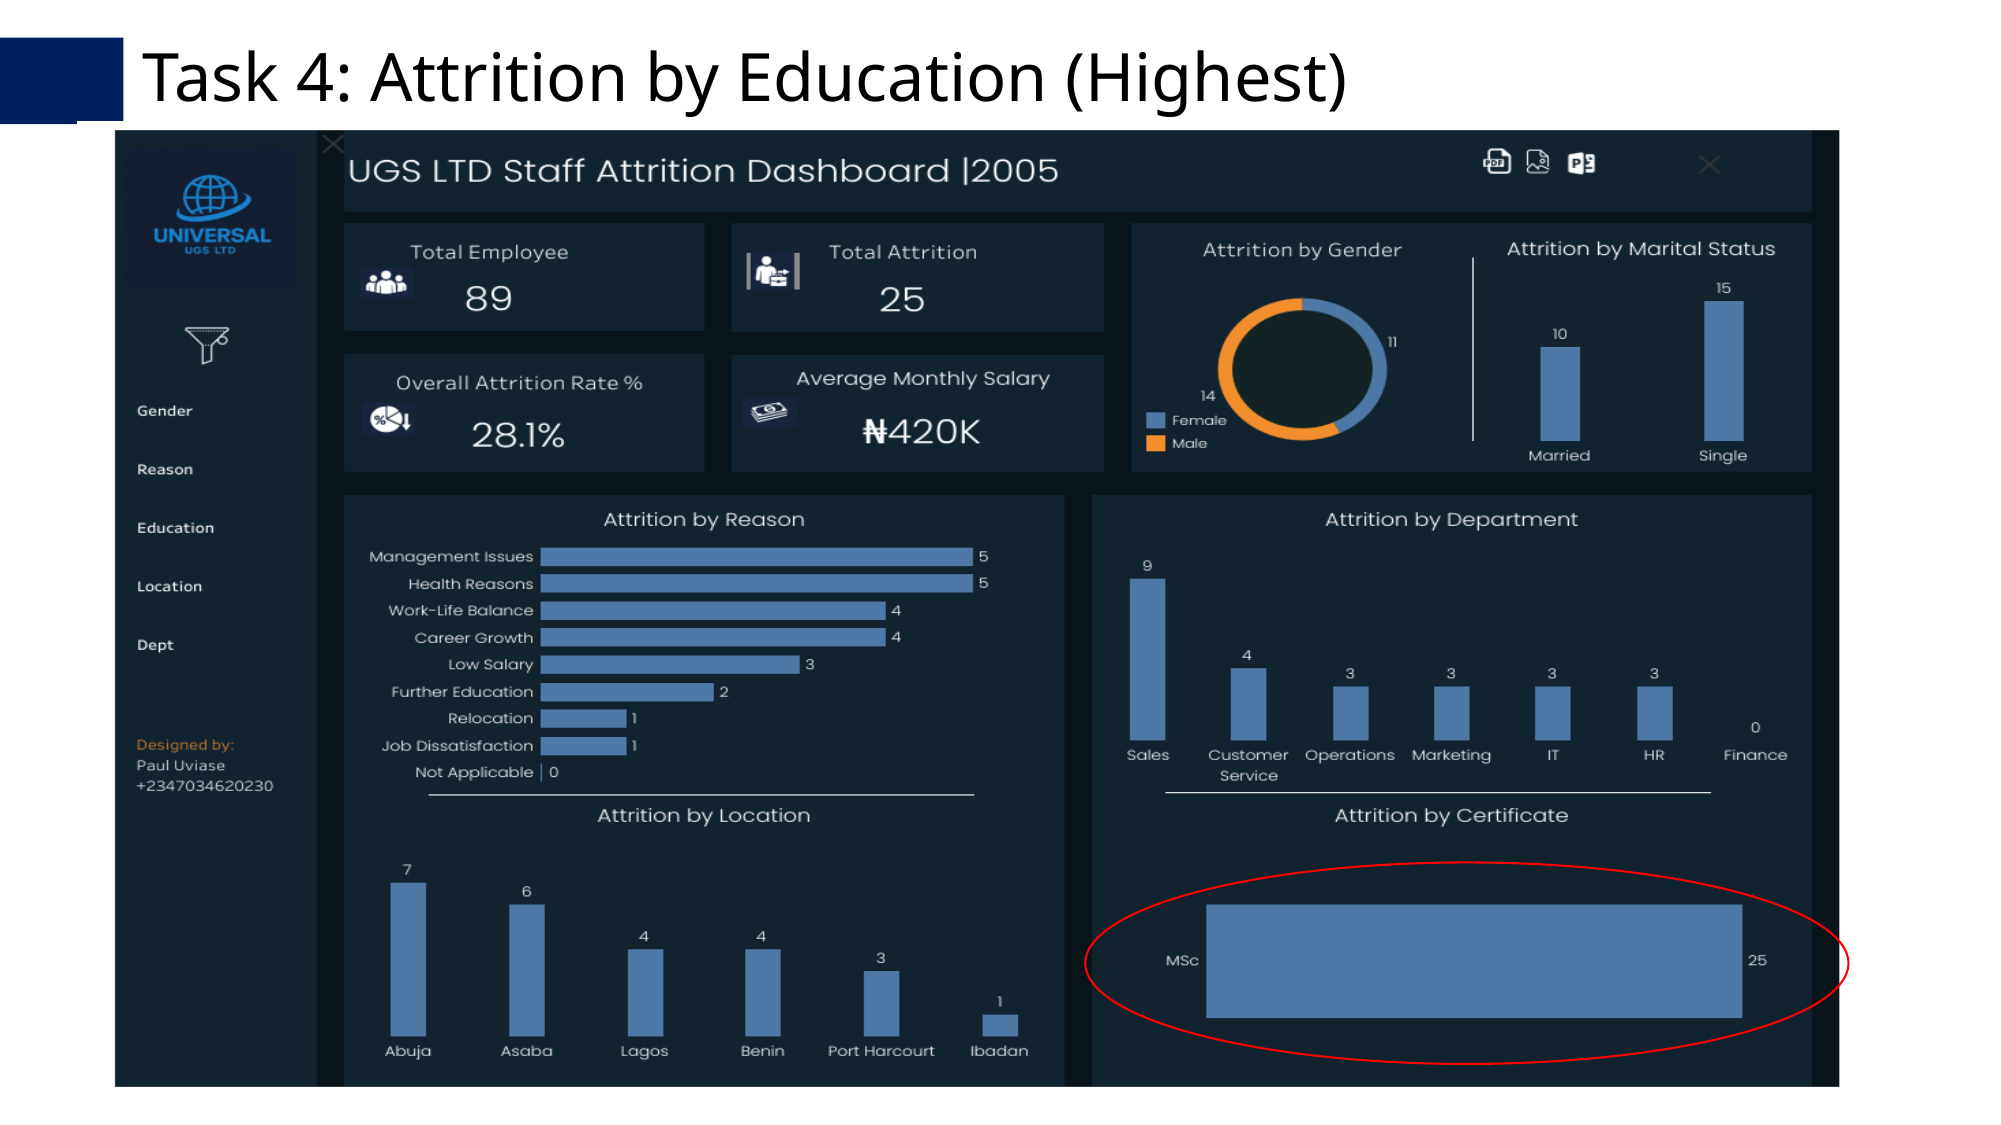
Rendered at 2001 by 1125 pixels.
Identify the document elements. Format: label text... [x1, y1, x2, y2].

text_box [77, 121, 1849, 1095]
text_box Task 4: Attrition by Education (Highest) [127, 27, 2000, 123]
text_box [0, 36, 124, 125]
